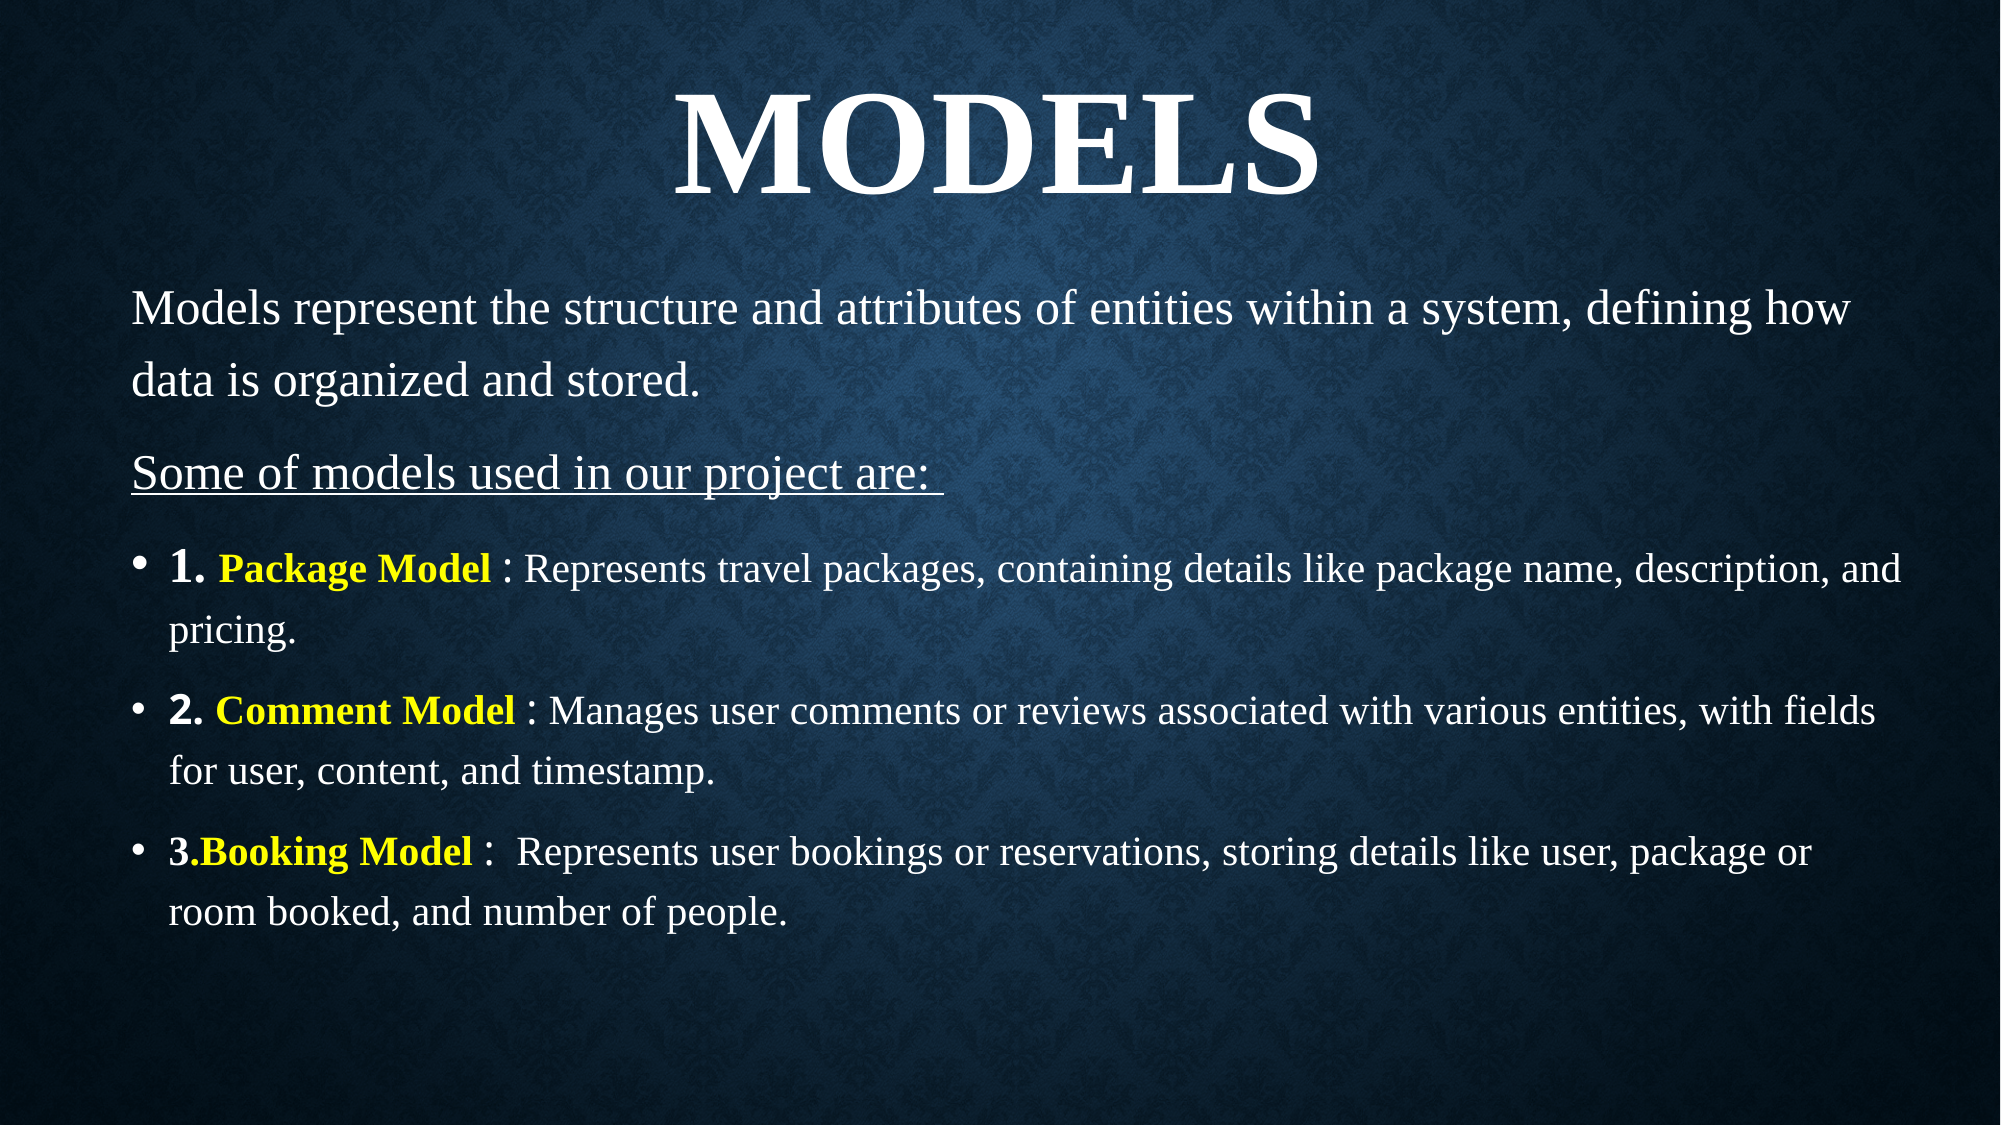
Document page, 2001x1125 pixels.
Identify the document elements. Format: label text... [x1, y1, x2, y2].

title Models [149, 34, 1849, 255]
list Models represent the structure and attributes of entities within a system, defining how data is organized and stored. Some of models used in our project are: 1. Package Model : Represents travel packages, containing details like package name, description, and pricing. 2. Comment Model : Manages user comments or reviews associated with various entities, with fields for user, content, and timestamp. 3.Booking Model : Represents user bookings or reservations, storing details like user, package or room booked, and number of people. [115, 255, 1924, 1070]
